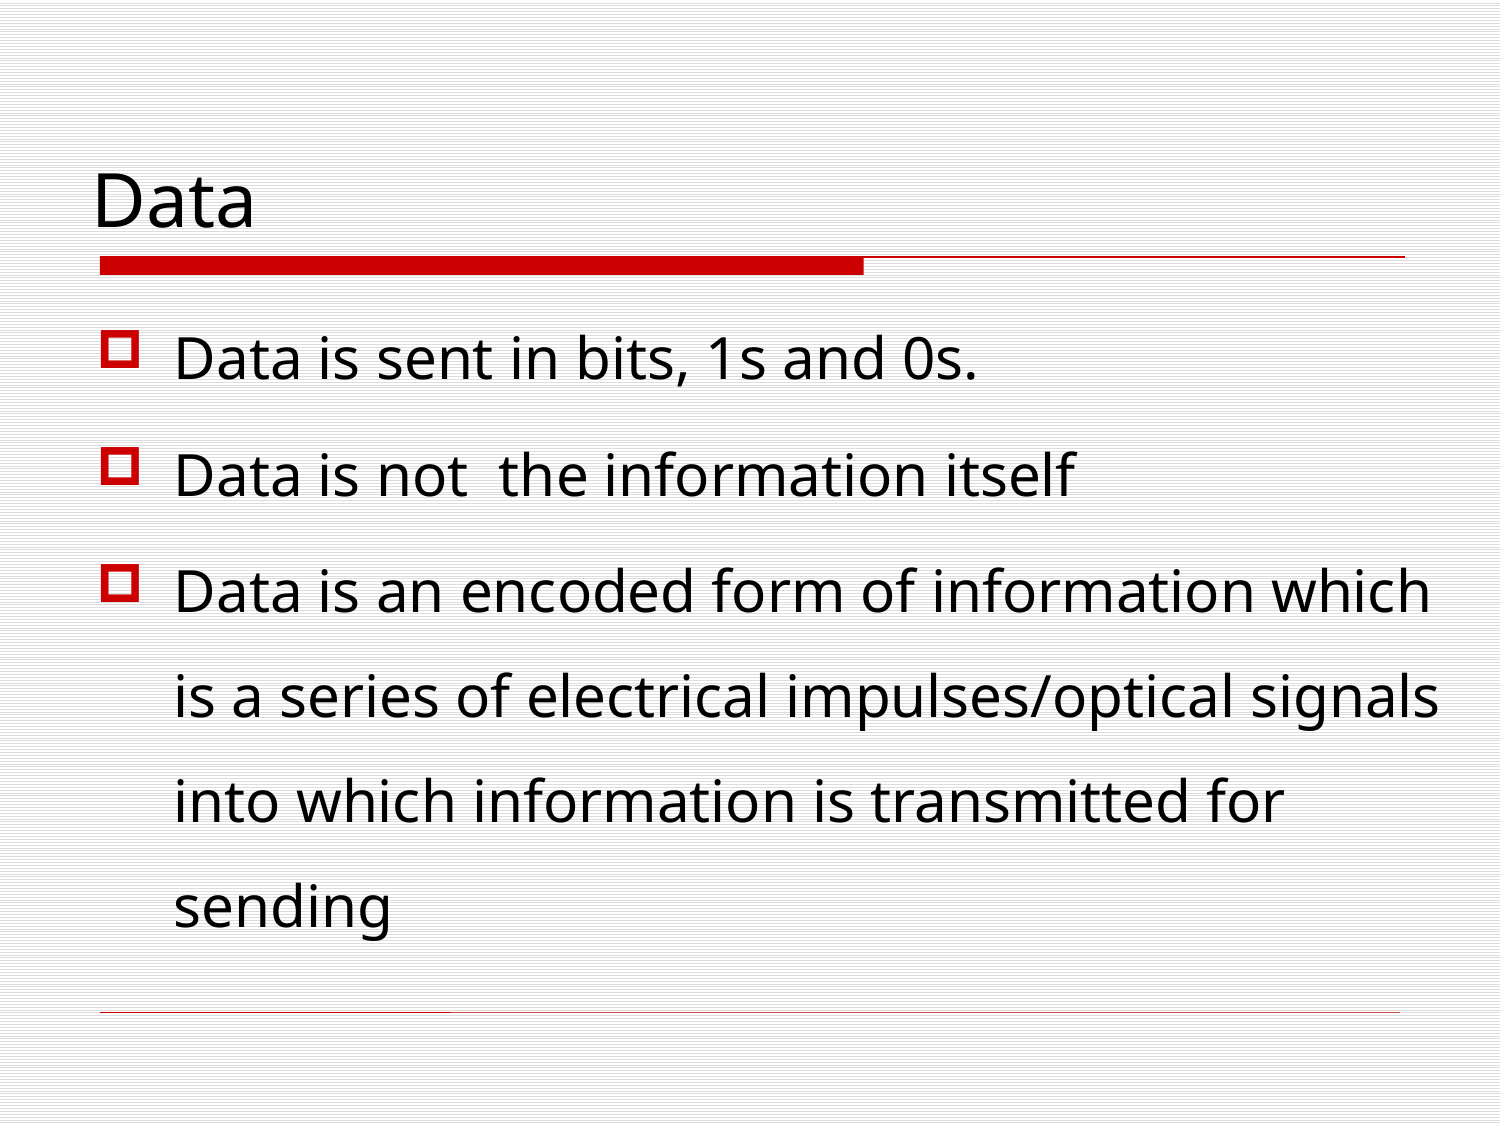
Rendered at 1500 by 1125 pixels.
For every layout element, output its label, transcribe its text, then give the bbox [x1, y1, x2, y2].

text_box Data is sent in bits, 1s and 0s. Data is not the information itself Data is an encoded form of information which is a series of electrical impulses/optical signals into which information is transmitted for sending [81, 278, 1477, 1079]
text_box Data [76, 0, 1500, 250]
